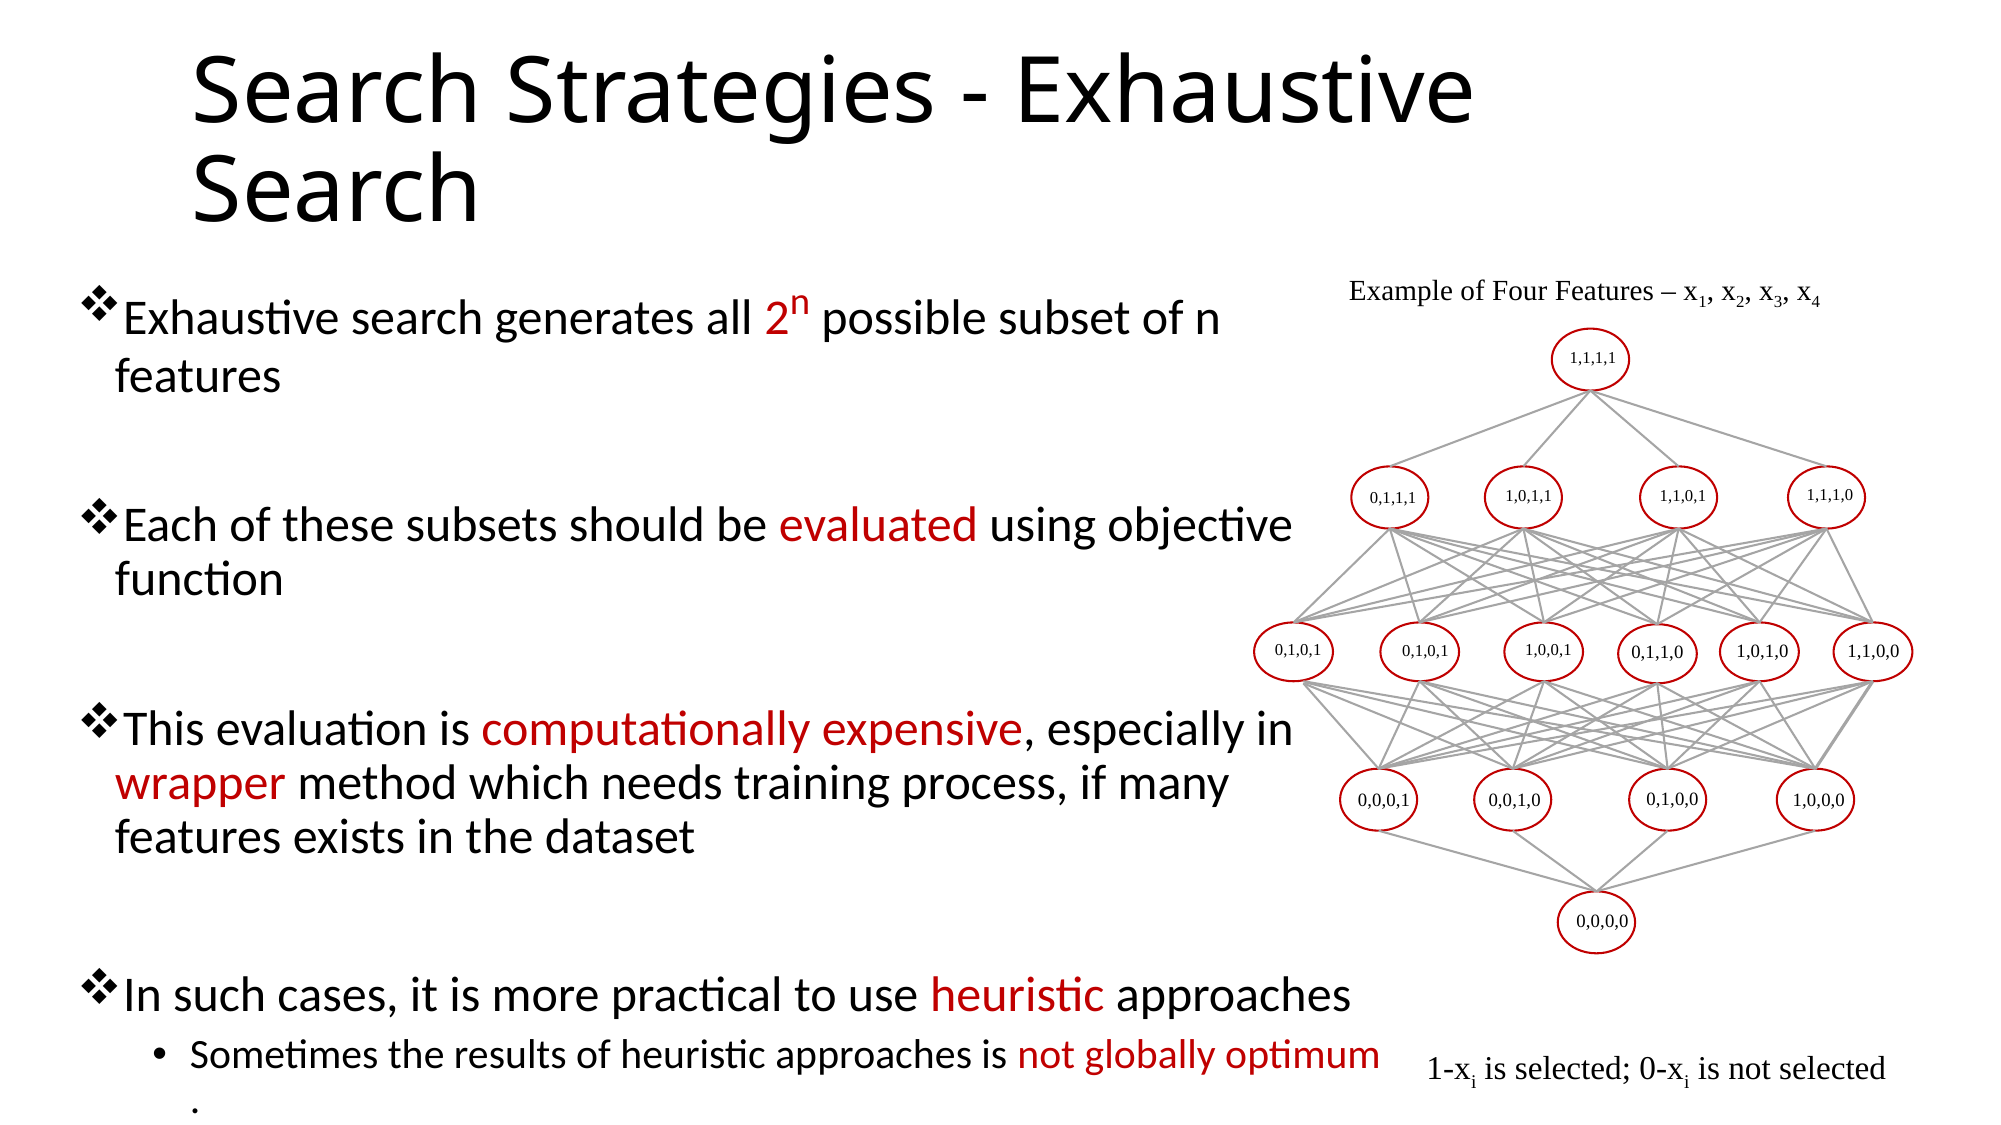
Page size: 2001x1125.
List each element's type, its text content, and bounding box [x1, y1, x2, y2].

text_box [1250, 263, 1926, 1095]
title Search Strategies - Exhaustive Search [176, 83, 1800, 200]
list Exhaustive search generates all 2n possible subset of n features Each of these subsets should be evaluated using objective function This evaluation is computationally expensive, especially in wrapper method which needs training process, if many features exists in the dataset In such cases, it is more practical to use heuristic approaches Sometimes the results of heuristic approaches is not globally optimum . [62, 269, 1250, 945]
